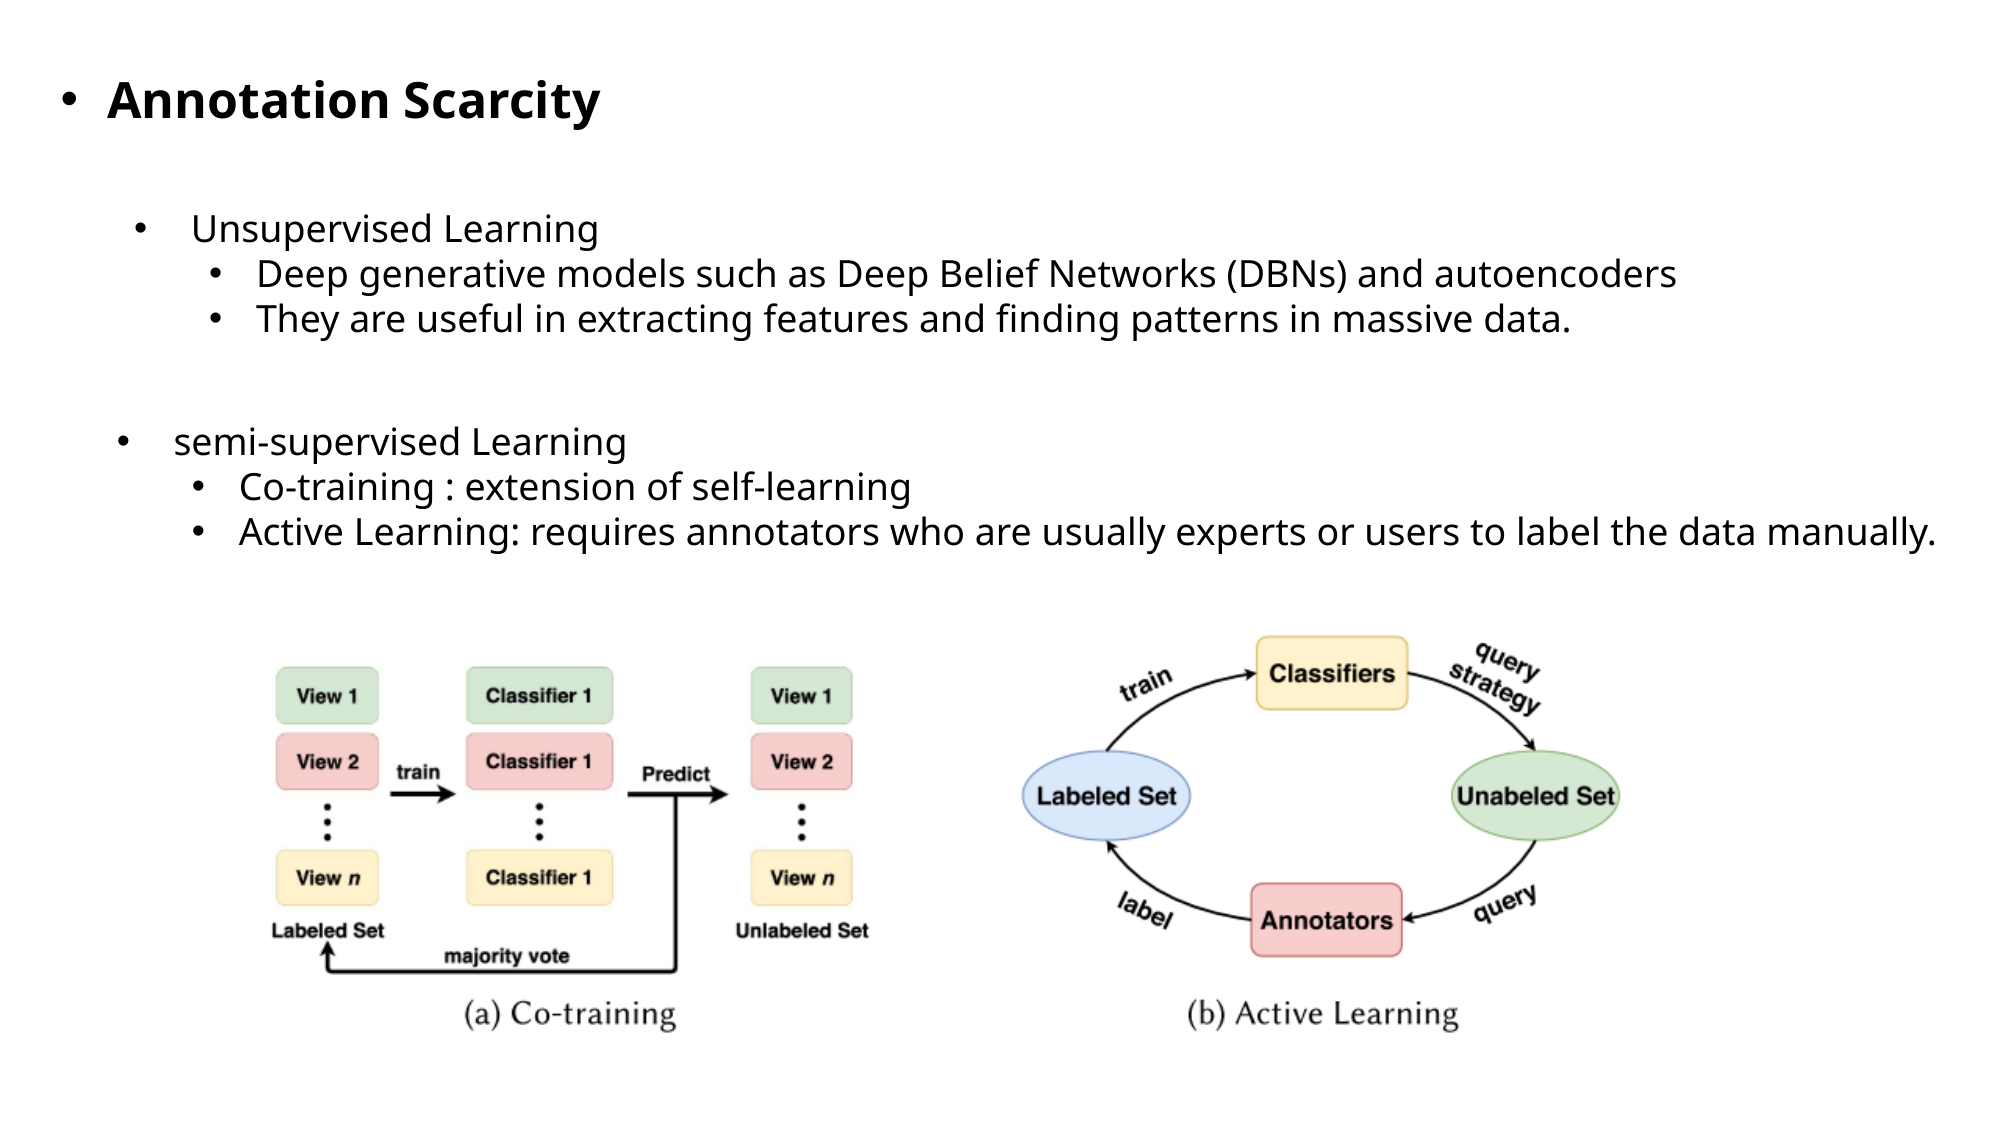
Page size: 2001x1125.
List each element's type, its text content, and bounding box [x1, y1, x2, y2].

text_box semi-supervised Learning Co-training : extension of self-learning Active Learning: requires annotators who are usually experts or users to label the data manually. [102, 410, 1964, 561]
text_box Unsupervised Learning Deep generative models such as Deep Belief Networks (DBNs) and autoencoders They are useful in extracting features and finding patterns in massive data. [119, 197, 1704, 348]
picture [211, 562, 1650, 1061]
text_box Annotation Scarcity [45, 30, 616, 226]
